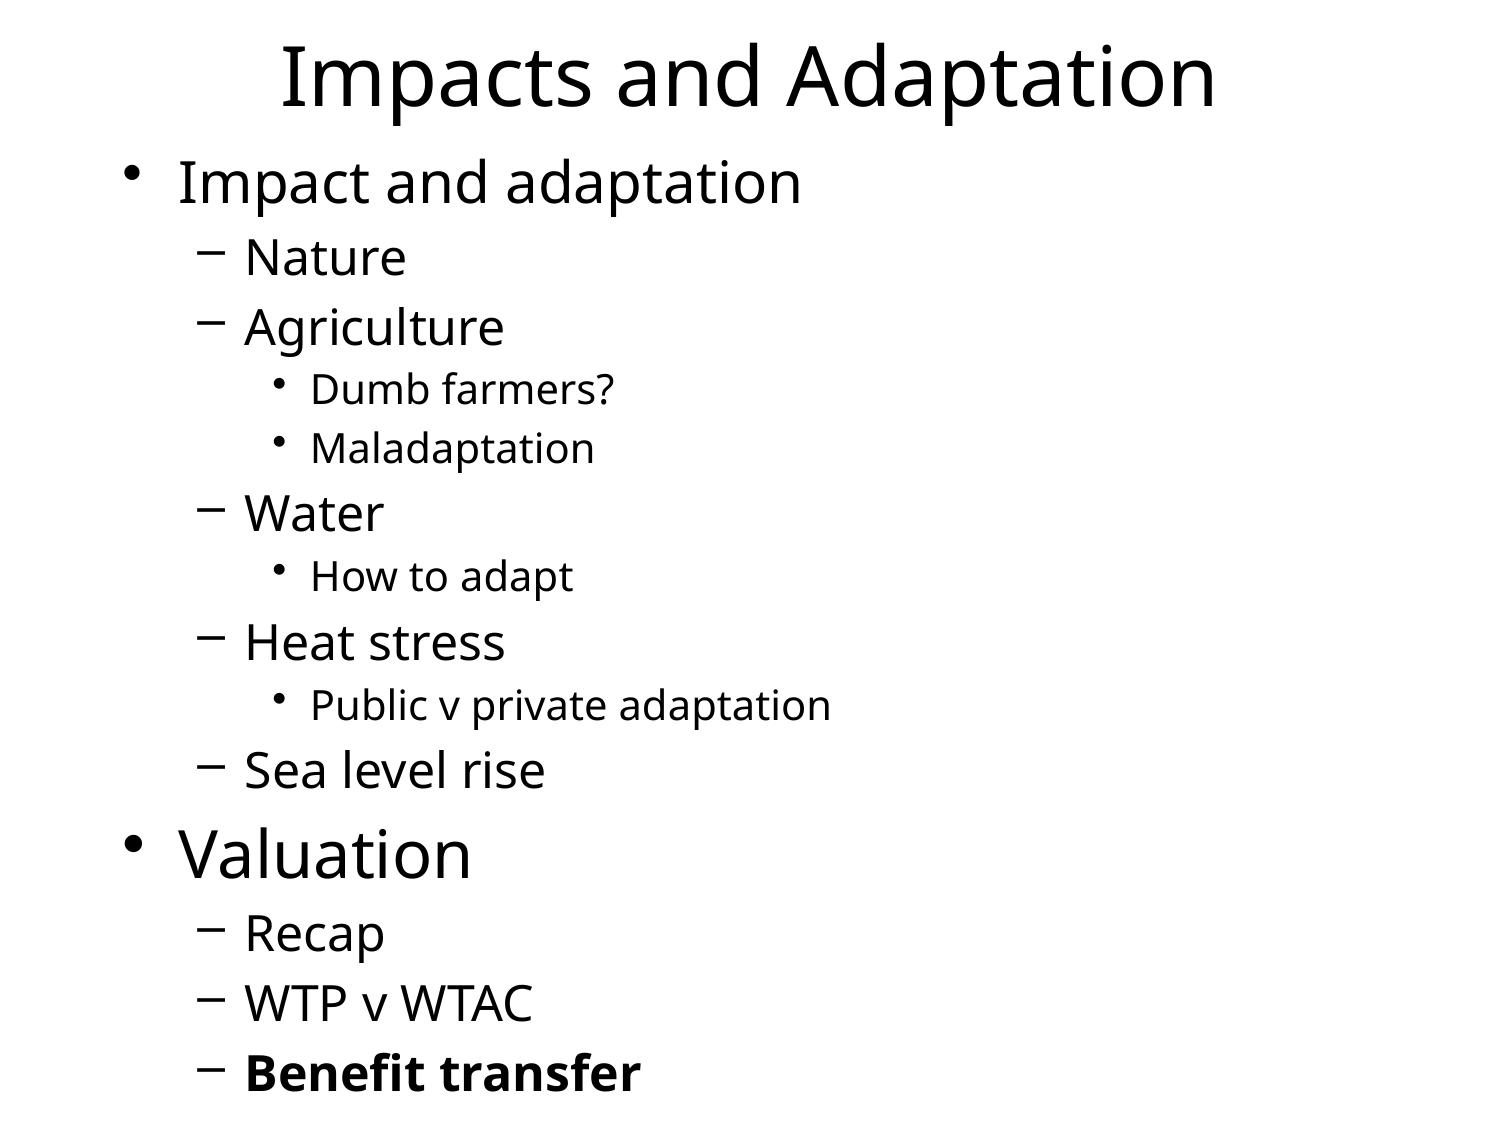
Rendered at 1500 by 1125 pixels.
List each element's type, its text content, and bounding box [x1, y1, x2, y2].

title Impacts and Adaptation [112, 0, 1388, 151]
list Impact and adaptation Nature Agriculture Dumb farmers? Maladaptation Water How to adapt Heat stress Public v private adaptation Sea level rise Valuation Recap WTP v WTAC Benefit transfer [107, 137, 1383, 813]
